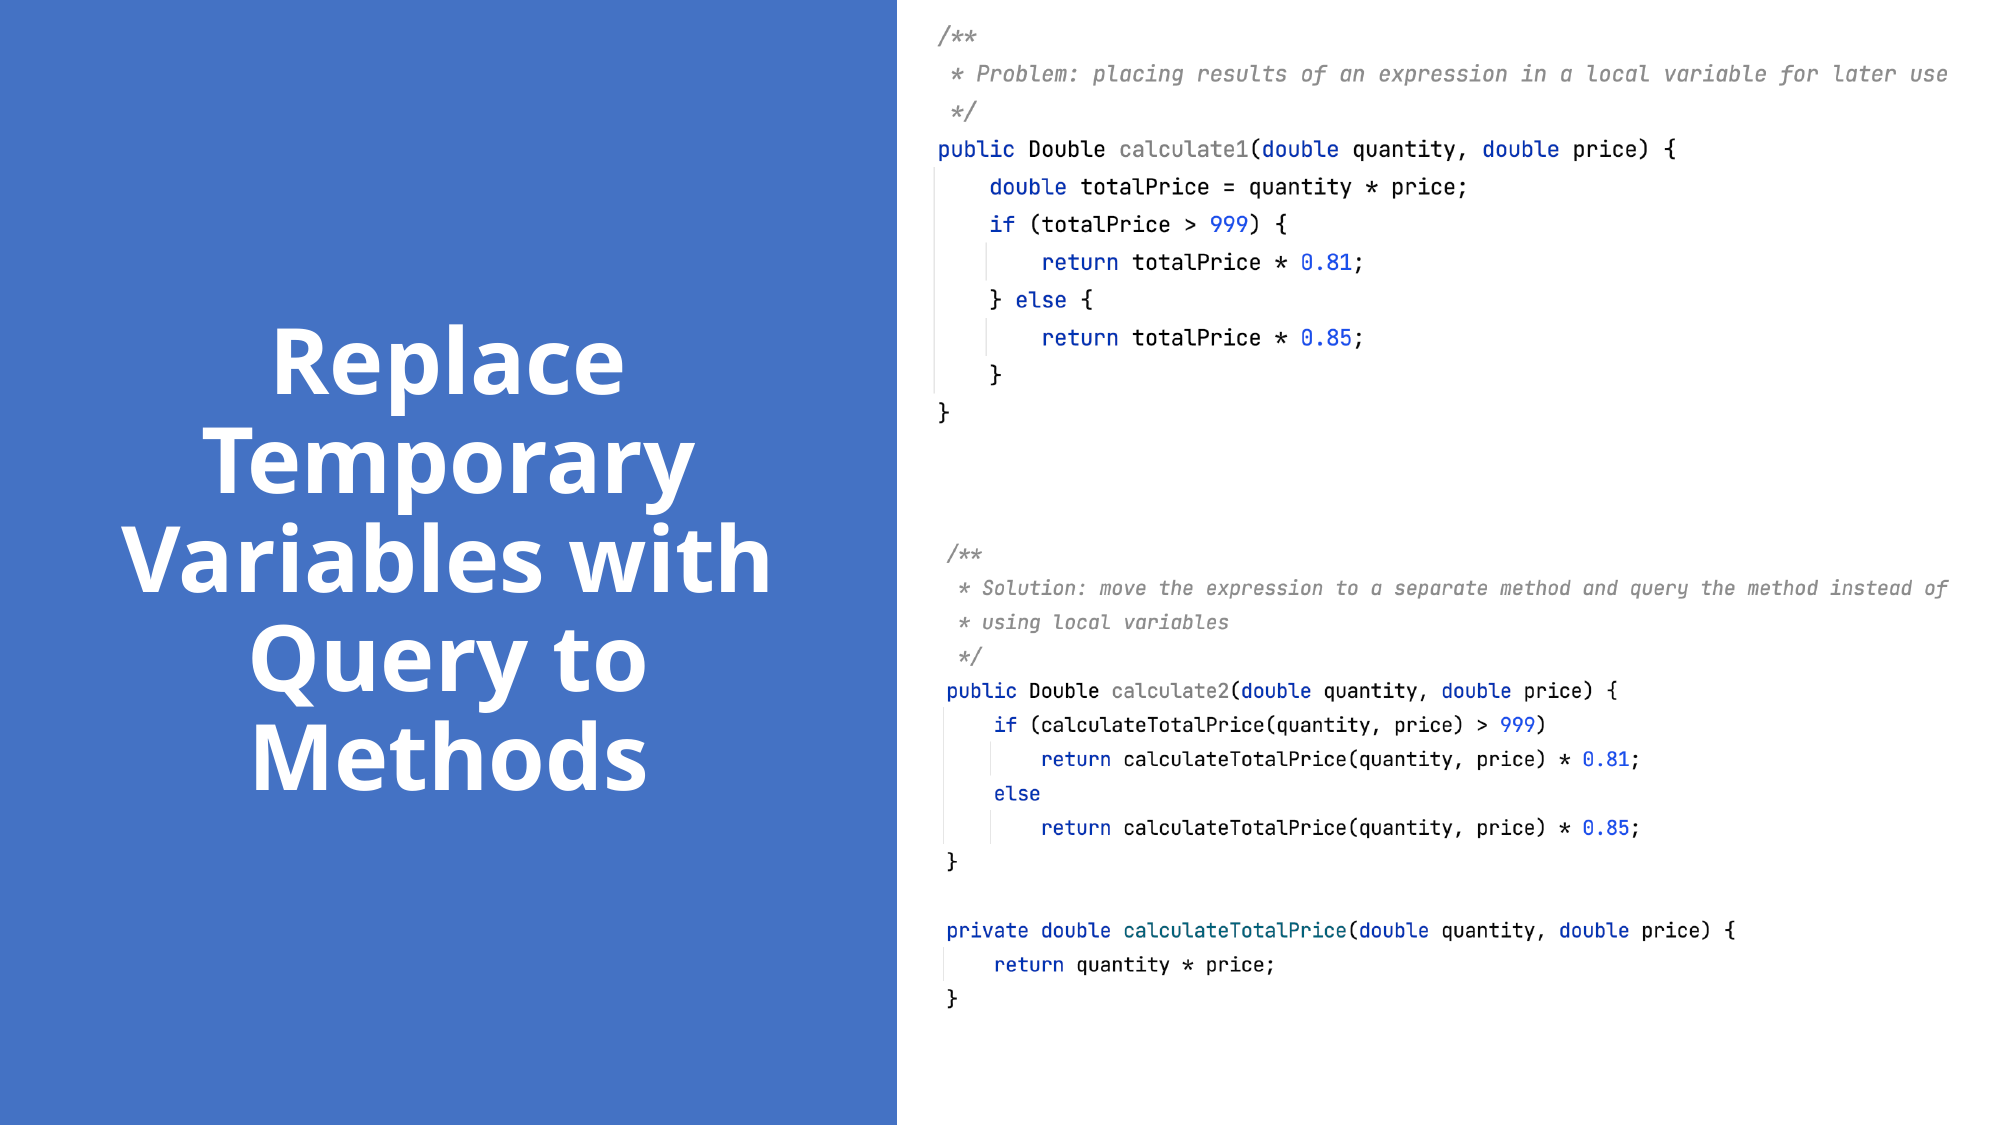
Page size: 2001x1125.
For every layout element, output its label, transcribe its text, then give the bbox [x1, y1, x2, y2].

picture [925, 531, 1972, 1021]
title Replace Temporary Variables with Query to Methods [101, 104, 796, 1021]
text_box [0, 0, 898, 1125]
picture [919, 11, 1965, 436]
